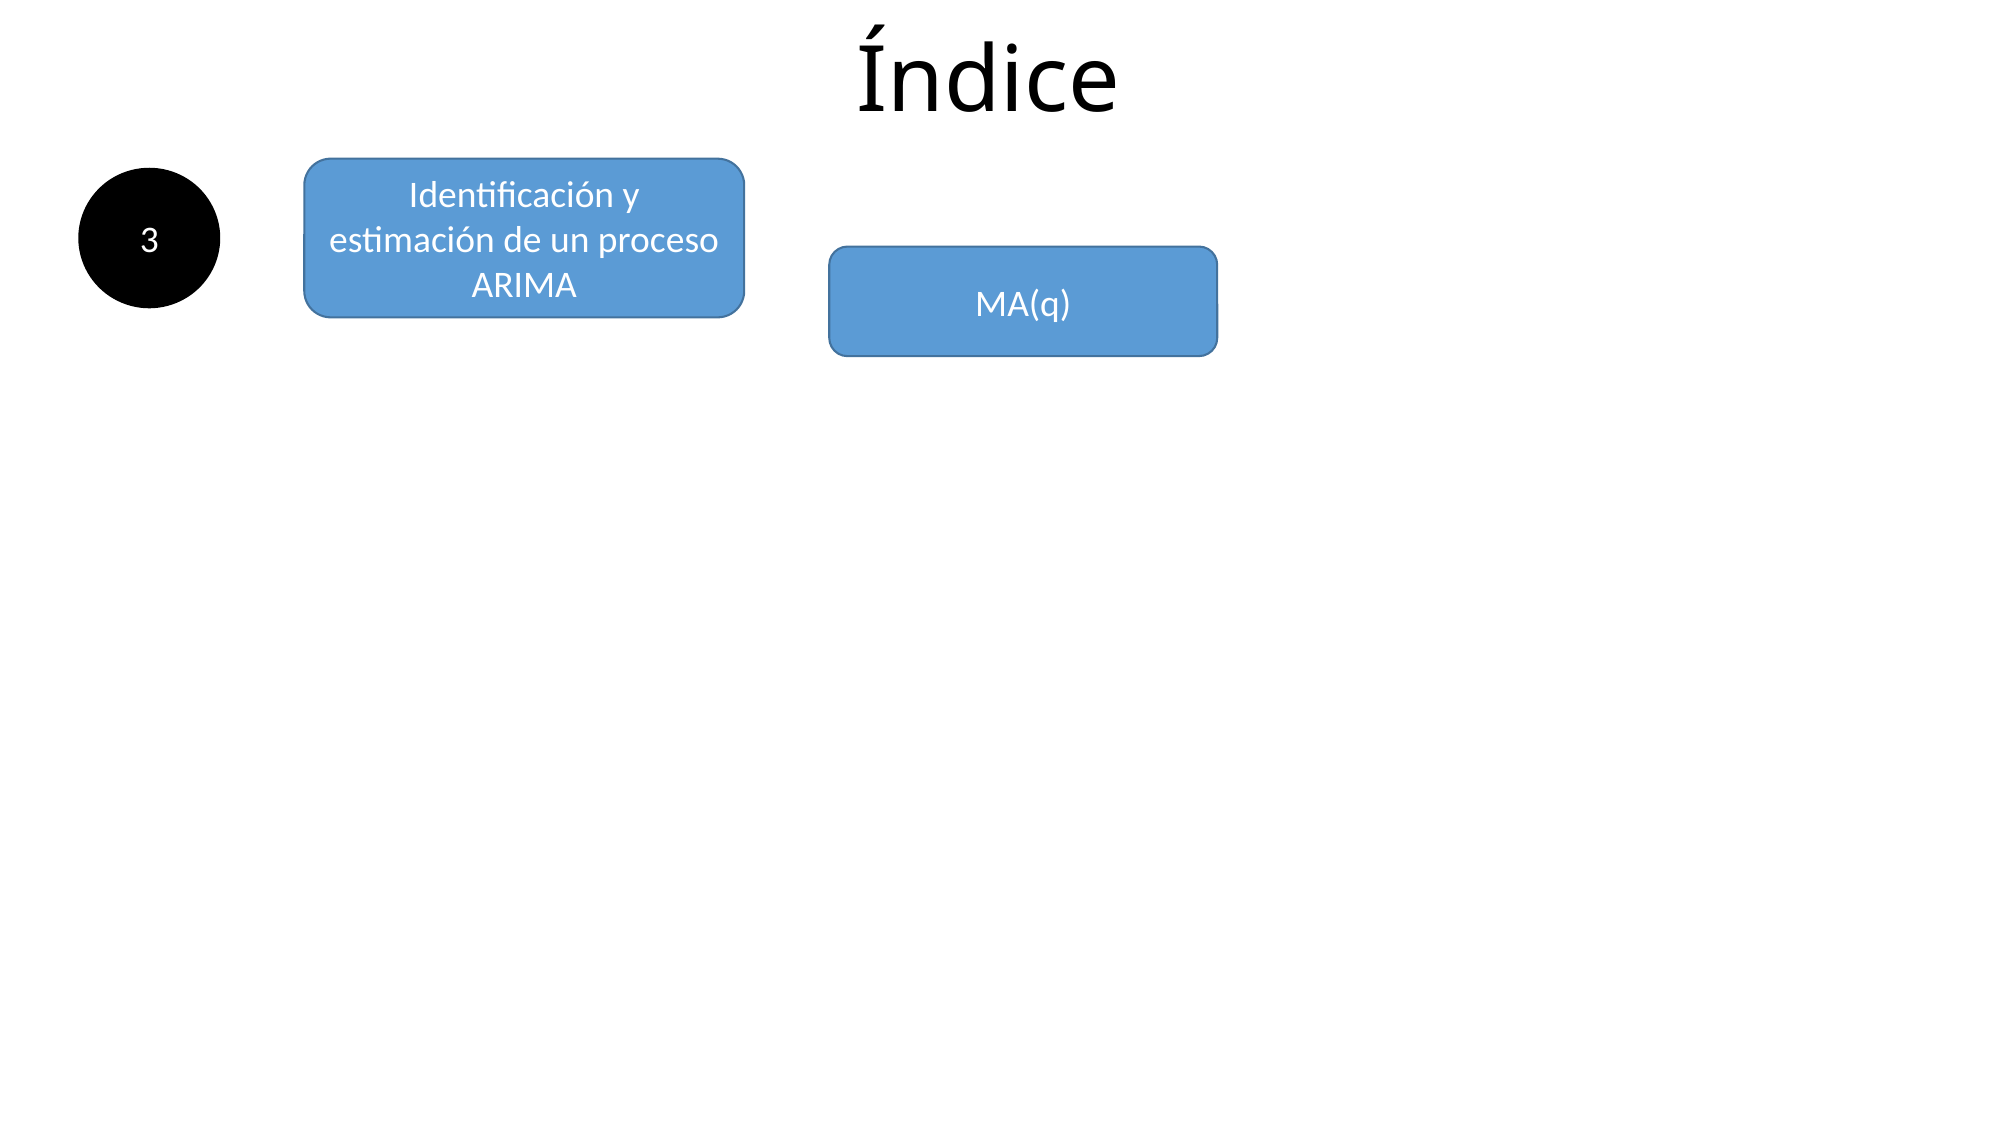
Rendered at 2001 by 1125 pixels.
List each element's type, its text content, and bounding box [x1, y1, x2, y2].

text_box Identificación y estimación de un proceso ARIMA [303, 157, 746, 319]
text_box 3 [78, 167, 221, 309]
title Índice [125, 5, 1851, 159]
text_box MA(q) [828, 245, 1219, 358]
